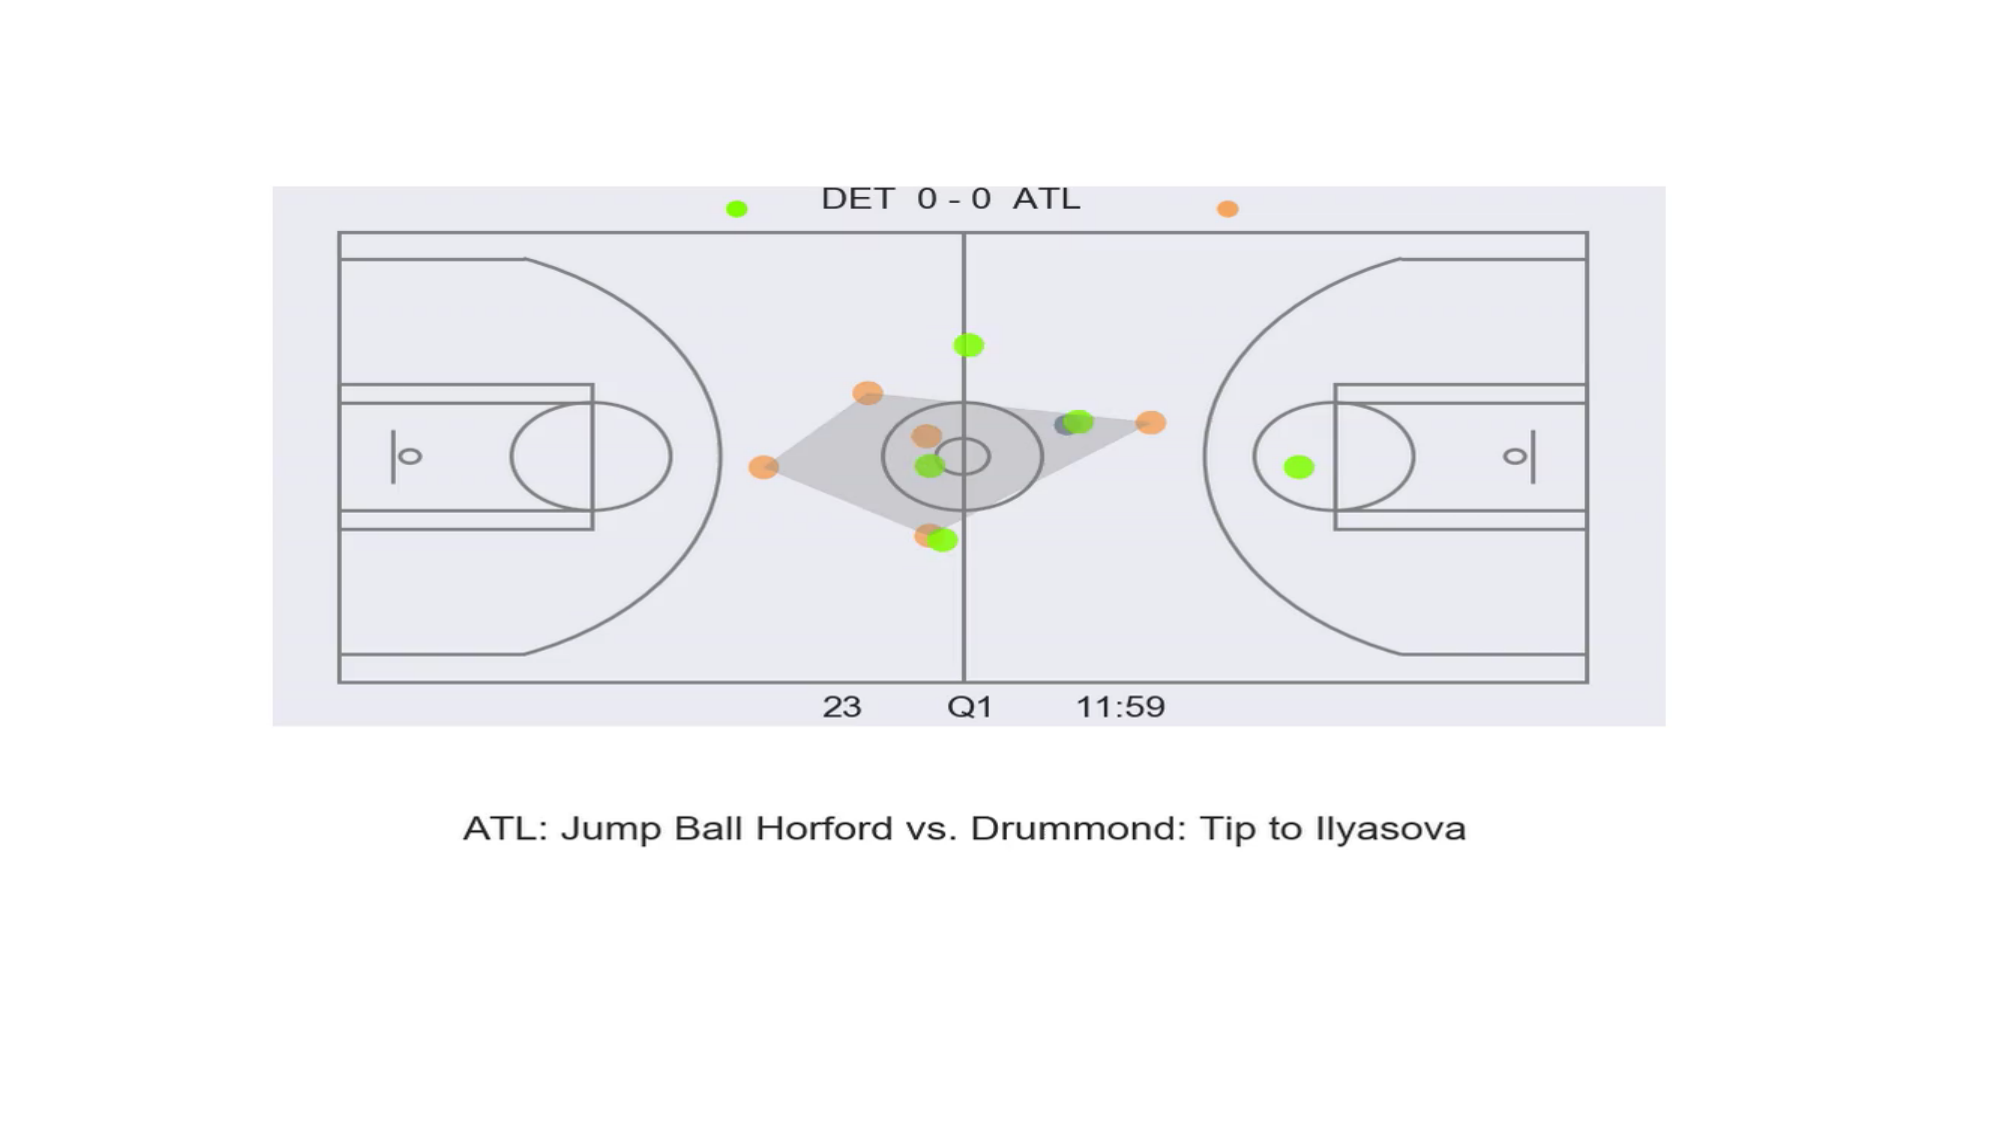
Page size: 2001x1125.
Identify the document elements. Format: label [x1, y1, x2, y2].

list [257, 175, 1681, 1125]
